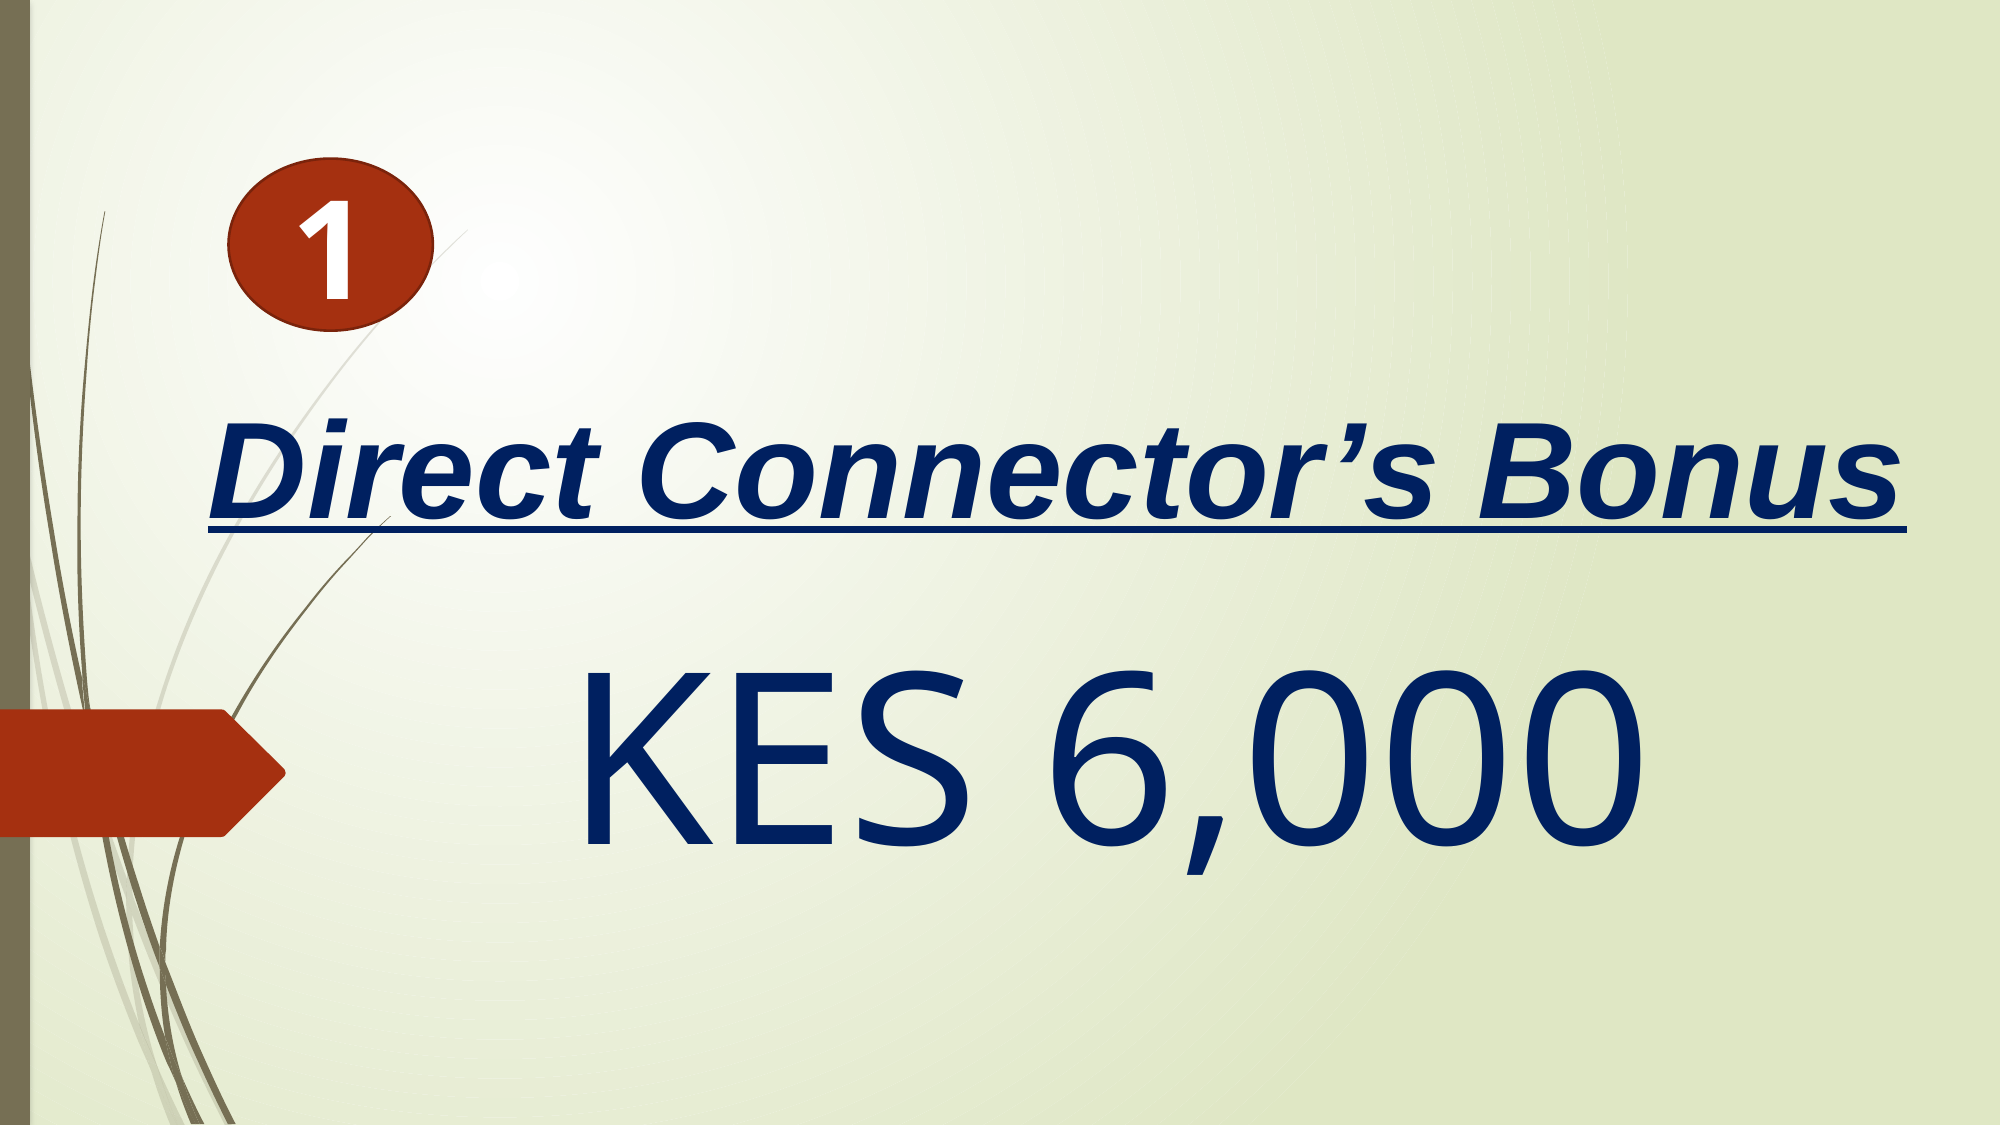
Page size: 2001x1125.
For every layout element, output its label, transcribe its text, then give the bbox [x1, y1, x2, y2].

text_box Direct Connector’s Bonus [187, 370, 1939, 556]
text_box 1 [227, 157, 435, 332]
text_box KES 6,000 [402, 597, 1817, 900]
